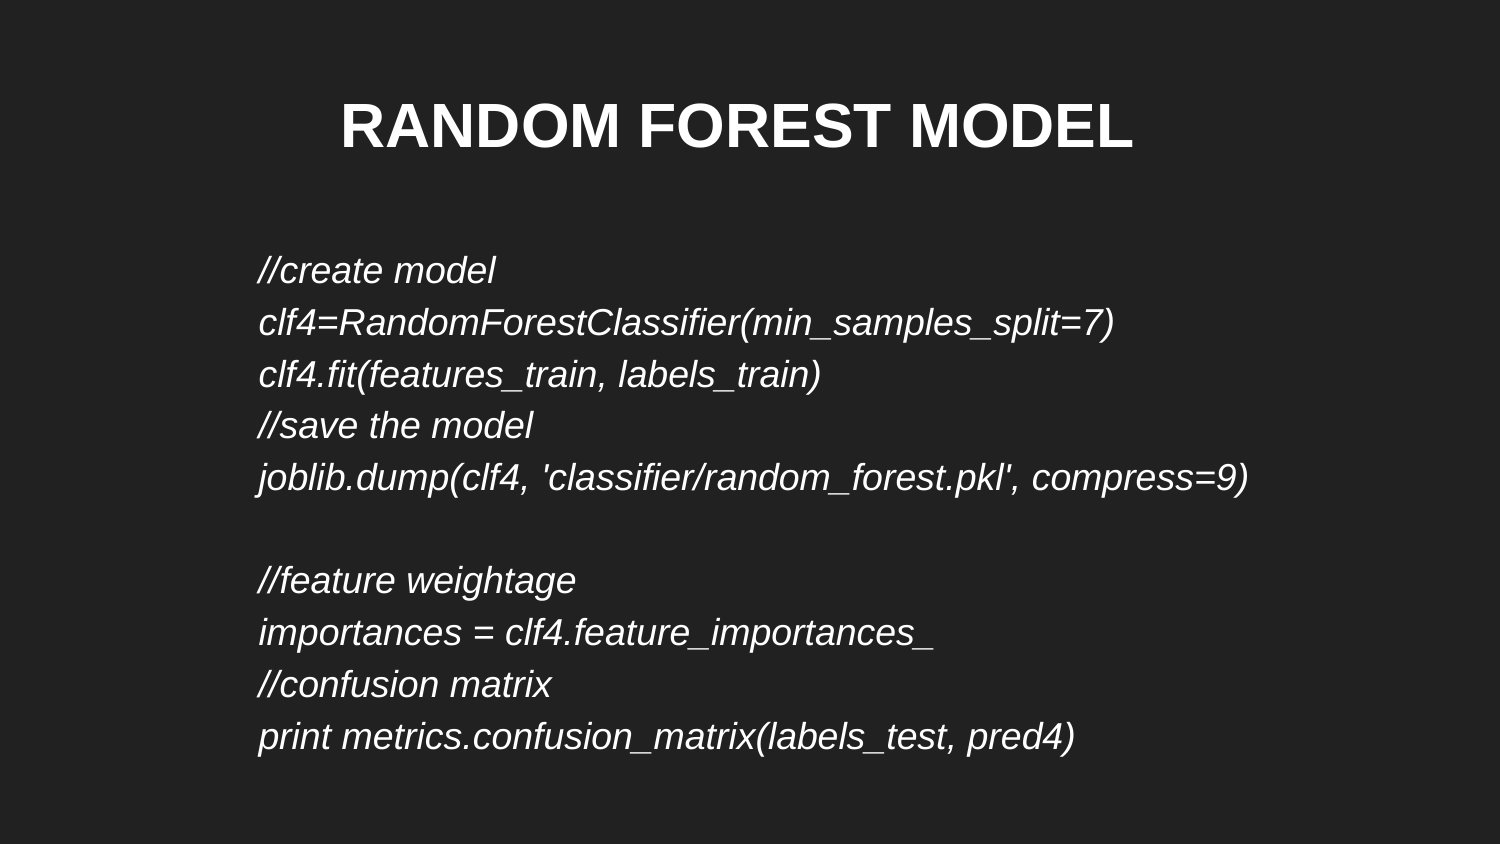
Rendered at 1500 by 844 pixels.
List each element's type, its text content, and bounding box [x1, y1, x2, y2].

subtitle //create model clf4=RandomForestClassifier(min_samples_split=7) clf4.fit(features_train, labels_train) //save the model joblib.dump(clf4, 'classifier/random_forest.pkl', compress=9) //feature weightage importances = clf4.feature_importances_ //confusion matrix print metrics.confusion_matrix(labels_test, pred4) [168, 224, 1332, 759]
title RANDOM FOREST MODEL [279, 34, 1198, 176]
